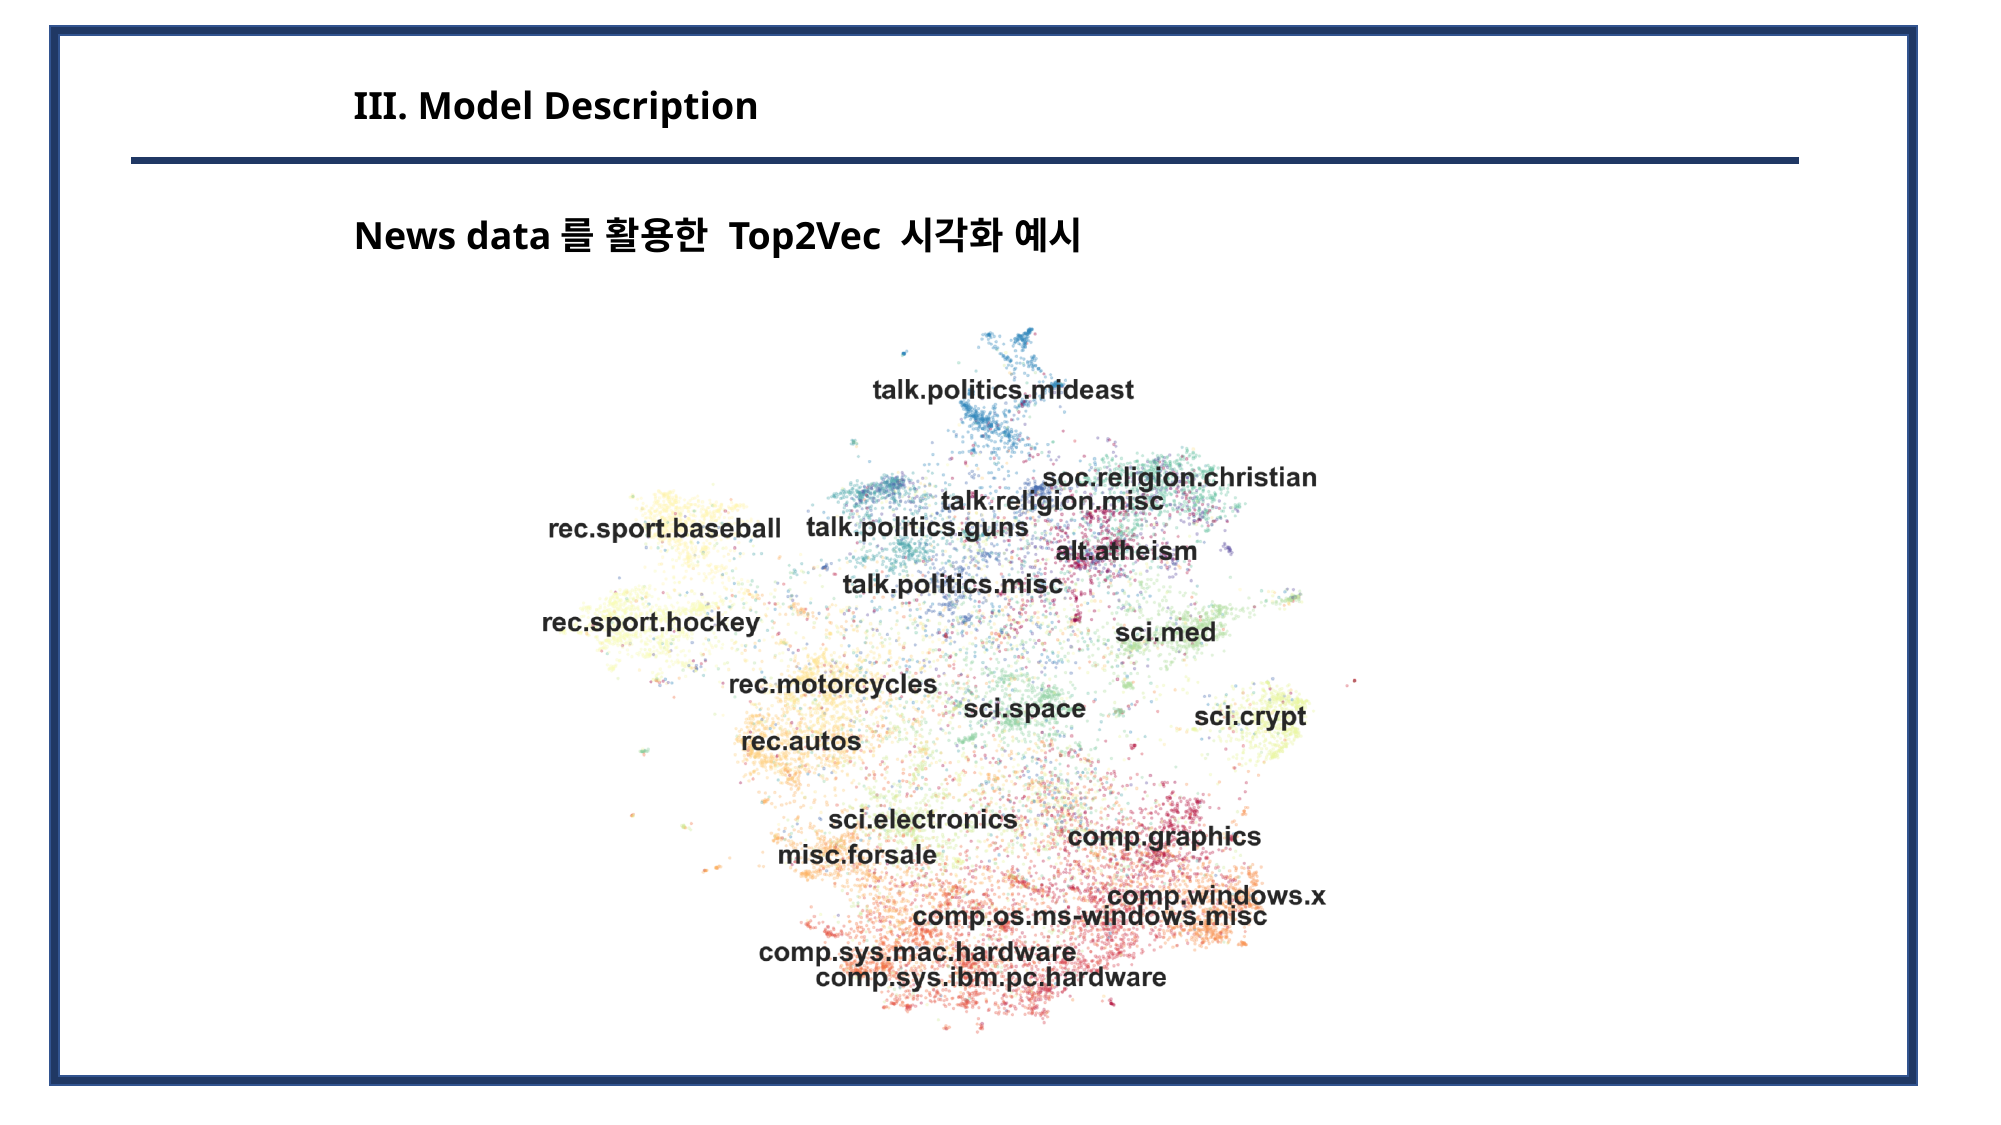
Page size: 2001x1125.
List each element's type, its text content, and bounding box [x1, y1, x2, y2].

text_box News data를 활용한 Top2Vec 시각화 예시 [339, 205, 1564, 265]
text_box [49, 25, 1918, 1086]
text_box III. Model Description [339, 74, 1564, 135]
picture [526, 295, 1372, 1038]
